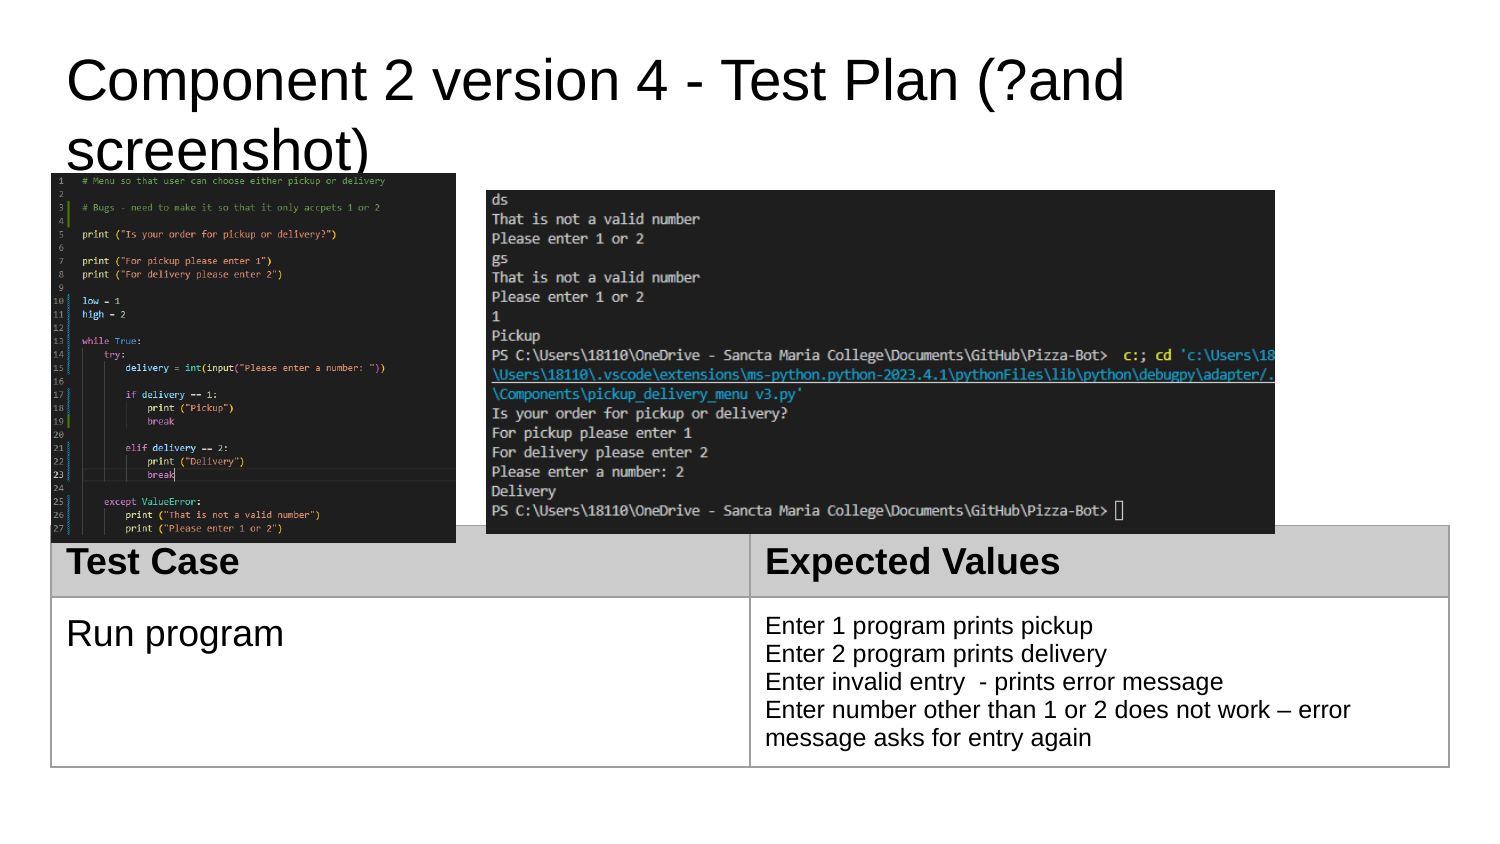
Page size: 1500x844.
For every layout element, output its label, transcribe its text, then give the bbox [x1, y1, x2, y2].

picture [486, 190, 1275, 535]
picture [50, 173, 456, 544]
table_cell Run program [52, 598, 749, 766]
table_header Expected Values [751, 526, 1448, 596]
table_header Test Case [52, 526, 749, 596]
table_cell Enter 1 program prints pickup Enter 2 program prints delivery Enter invalid entry - prints error message Enter number other than 1 or 2 does not work – error message asks for entry again [751, 598, 1448, 766]
title Component 2 version 4 - Test Plan (?and screenshot) [51, 27, 1449, 122]
